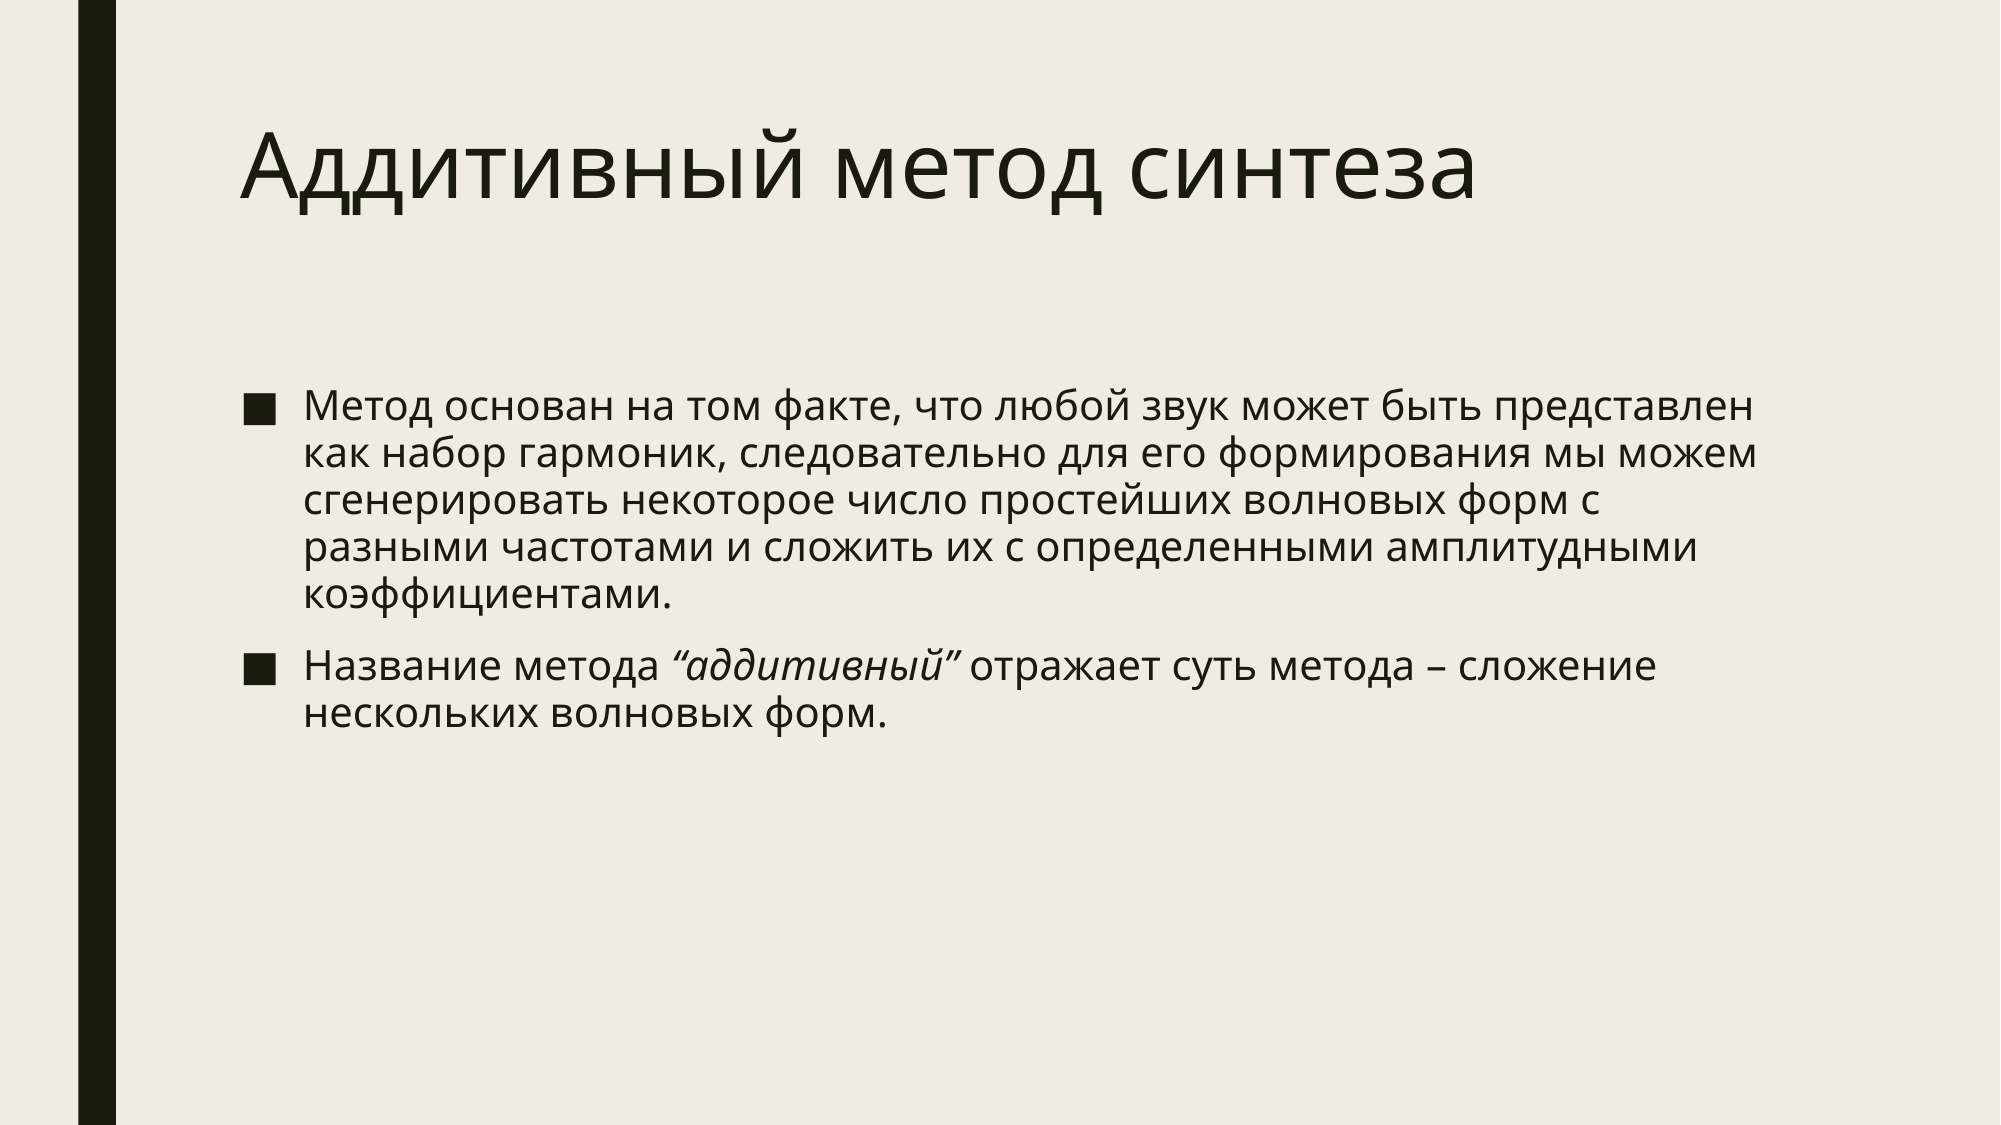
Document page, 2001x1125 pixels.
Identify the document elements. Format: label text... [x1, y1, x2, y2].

title Аддитивный метод синтеза [225, 112, 1800, 357]
list Метод основан на том факте, что любой звук может быть представлен как набор гармоник, следовательно для его формирования мы можем сгенерировать некоторое число простейших волновых форм с разными частотами и сложить их с определенными амплитудными коэффициентами. Название метода “аддитивный” отражает суть метода – сложение нескольких волновых форм. [225, 375, 1800, 963]
